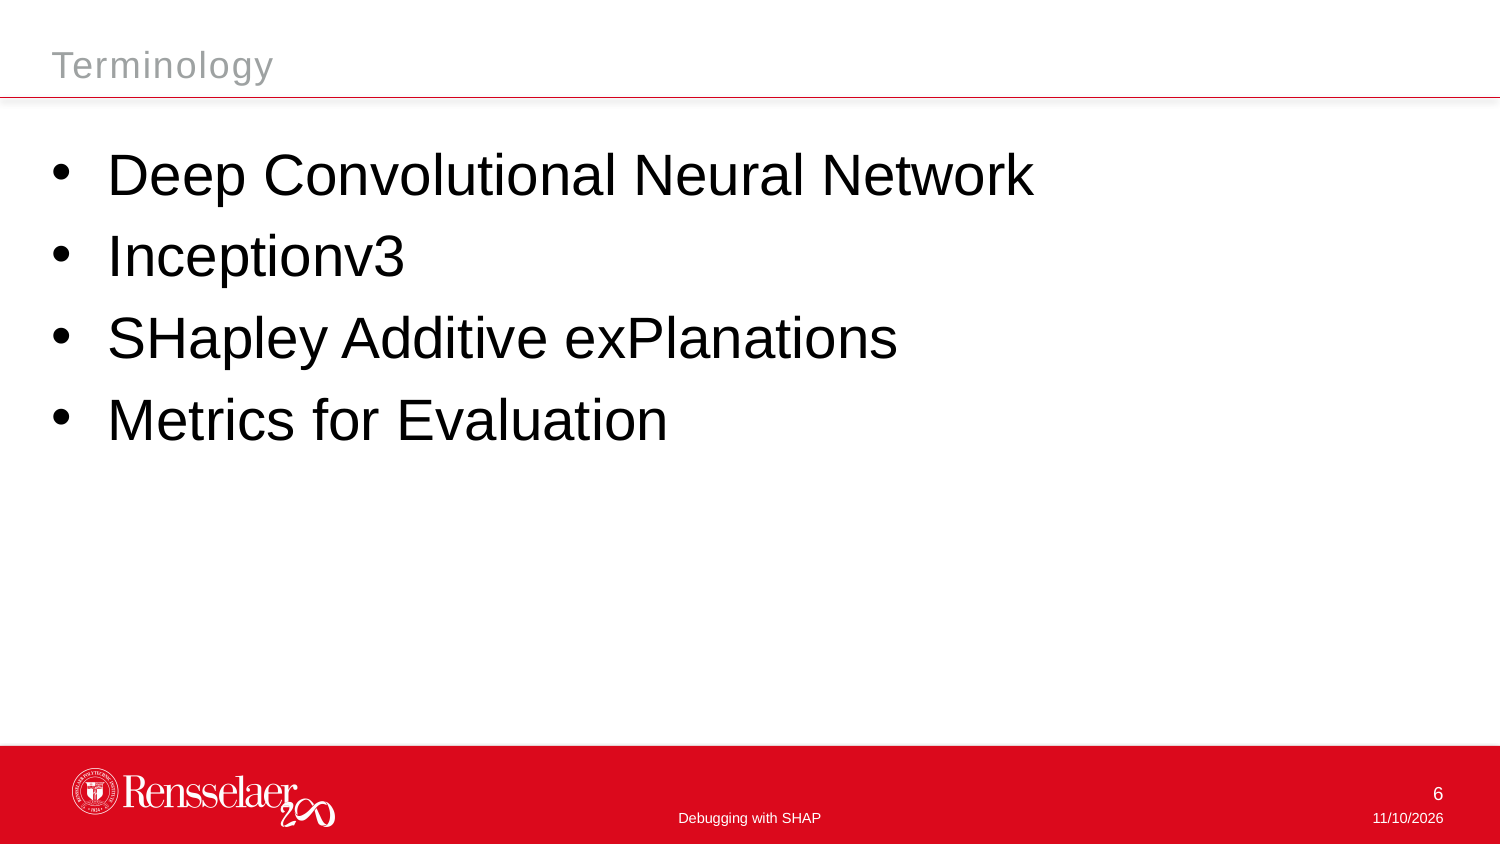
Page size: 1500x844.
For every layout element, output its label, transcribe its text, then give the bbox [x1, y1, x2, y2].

picture [72, 768, 335, 827]
list Terminology [36, 33, 1403, 98]
list Deep Convolutional Neural Network Inceptionv3 SHapley Additive exPlanations Metrics for Evaluation [36, 129, 1500, 430]
